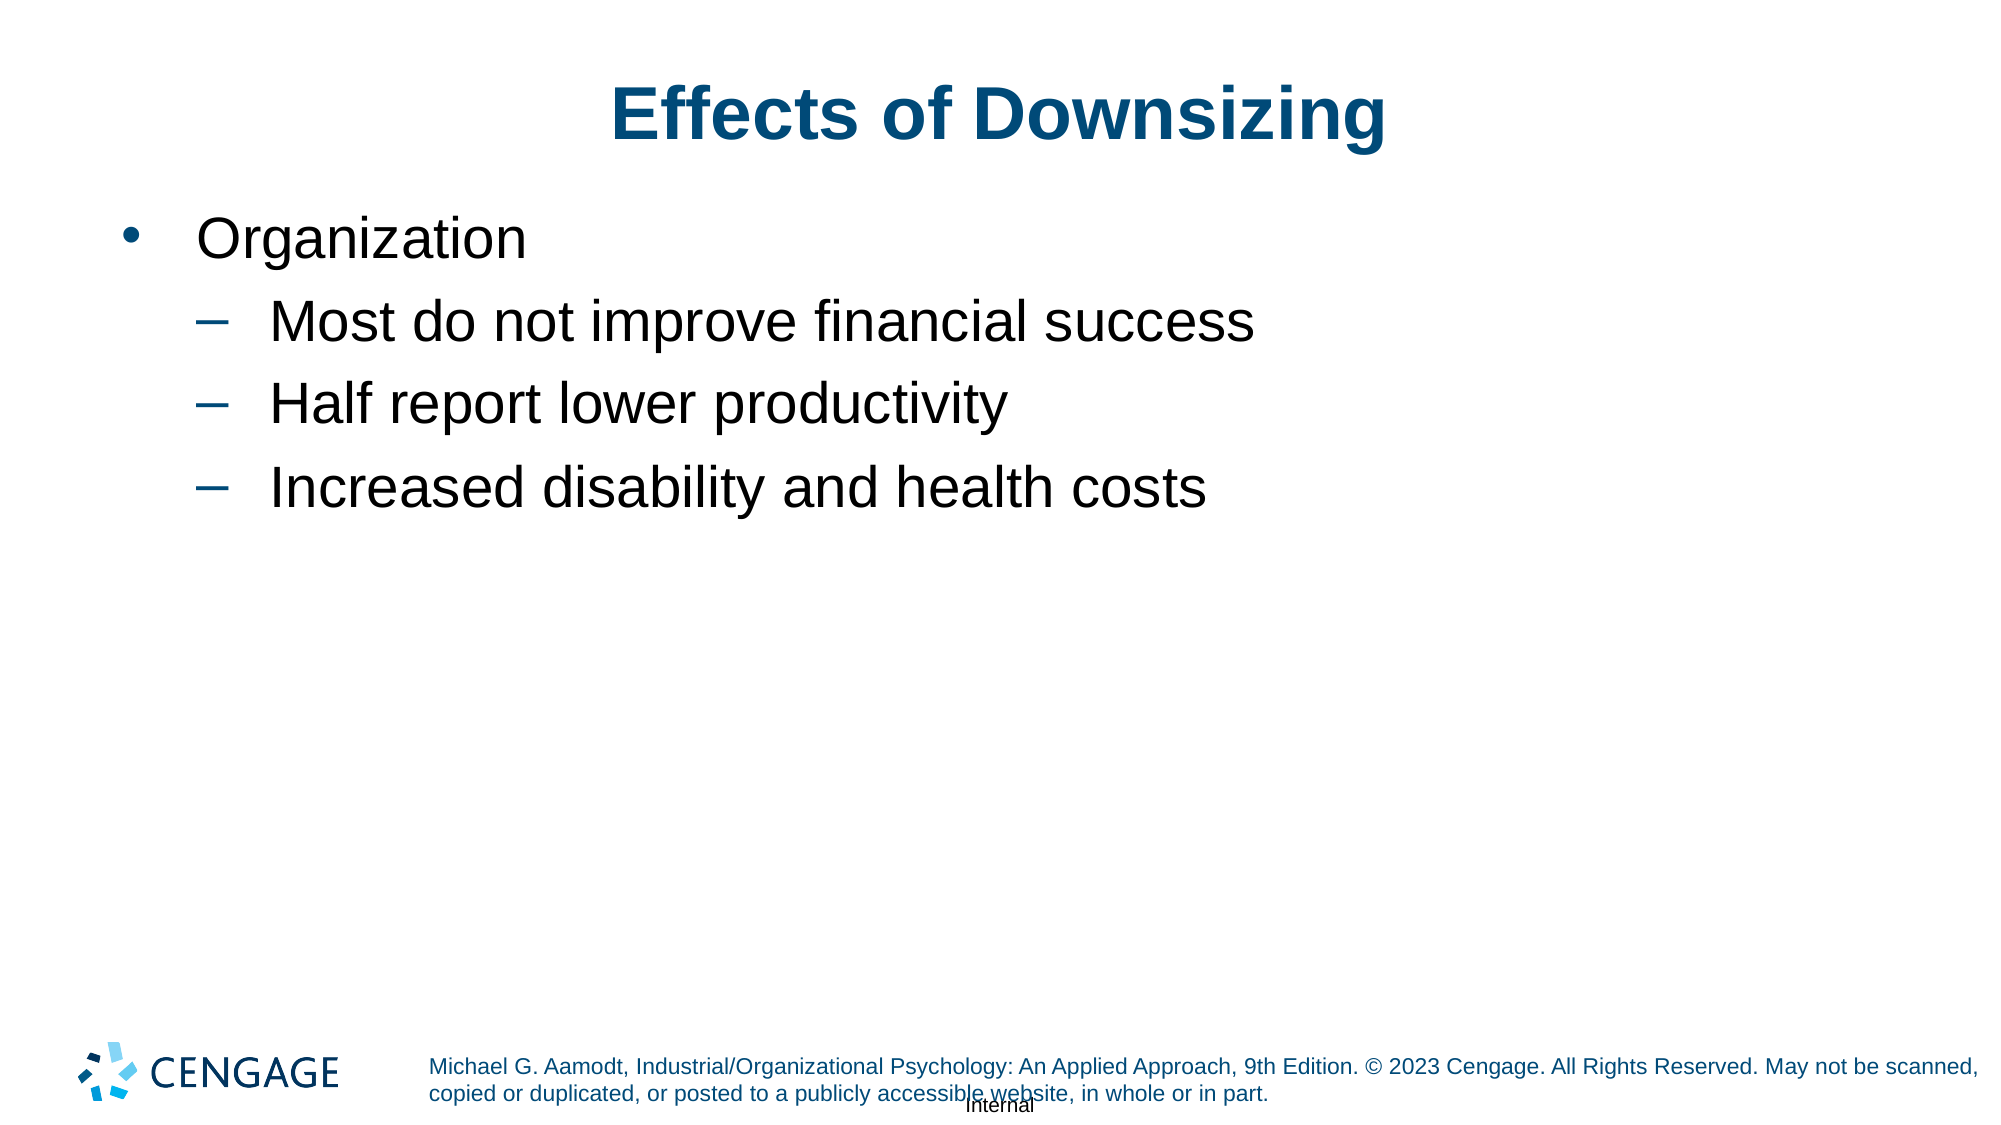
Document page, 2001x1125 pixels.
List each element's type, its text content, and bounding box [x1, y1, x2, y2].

title Effects of Downsizing [137, 59, 1863, 171]
picture [78, 1042, 338, 1101]
list Organization Most do not improve financial success Half report lower productivity Increased disability and health costs [121, 199, 1847, 974]
